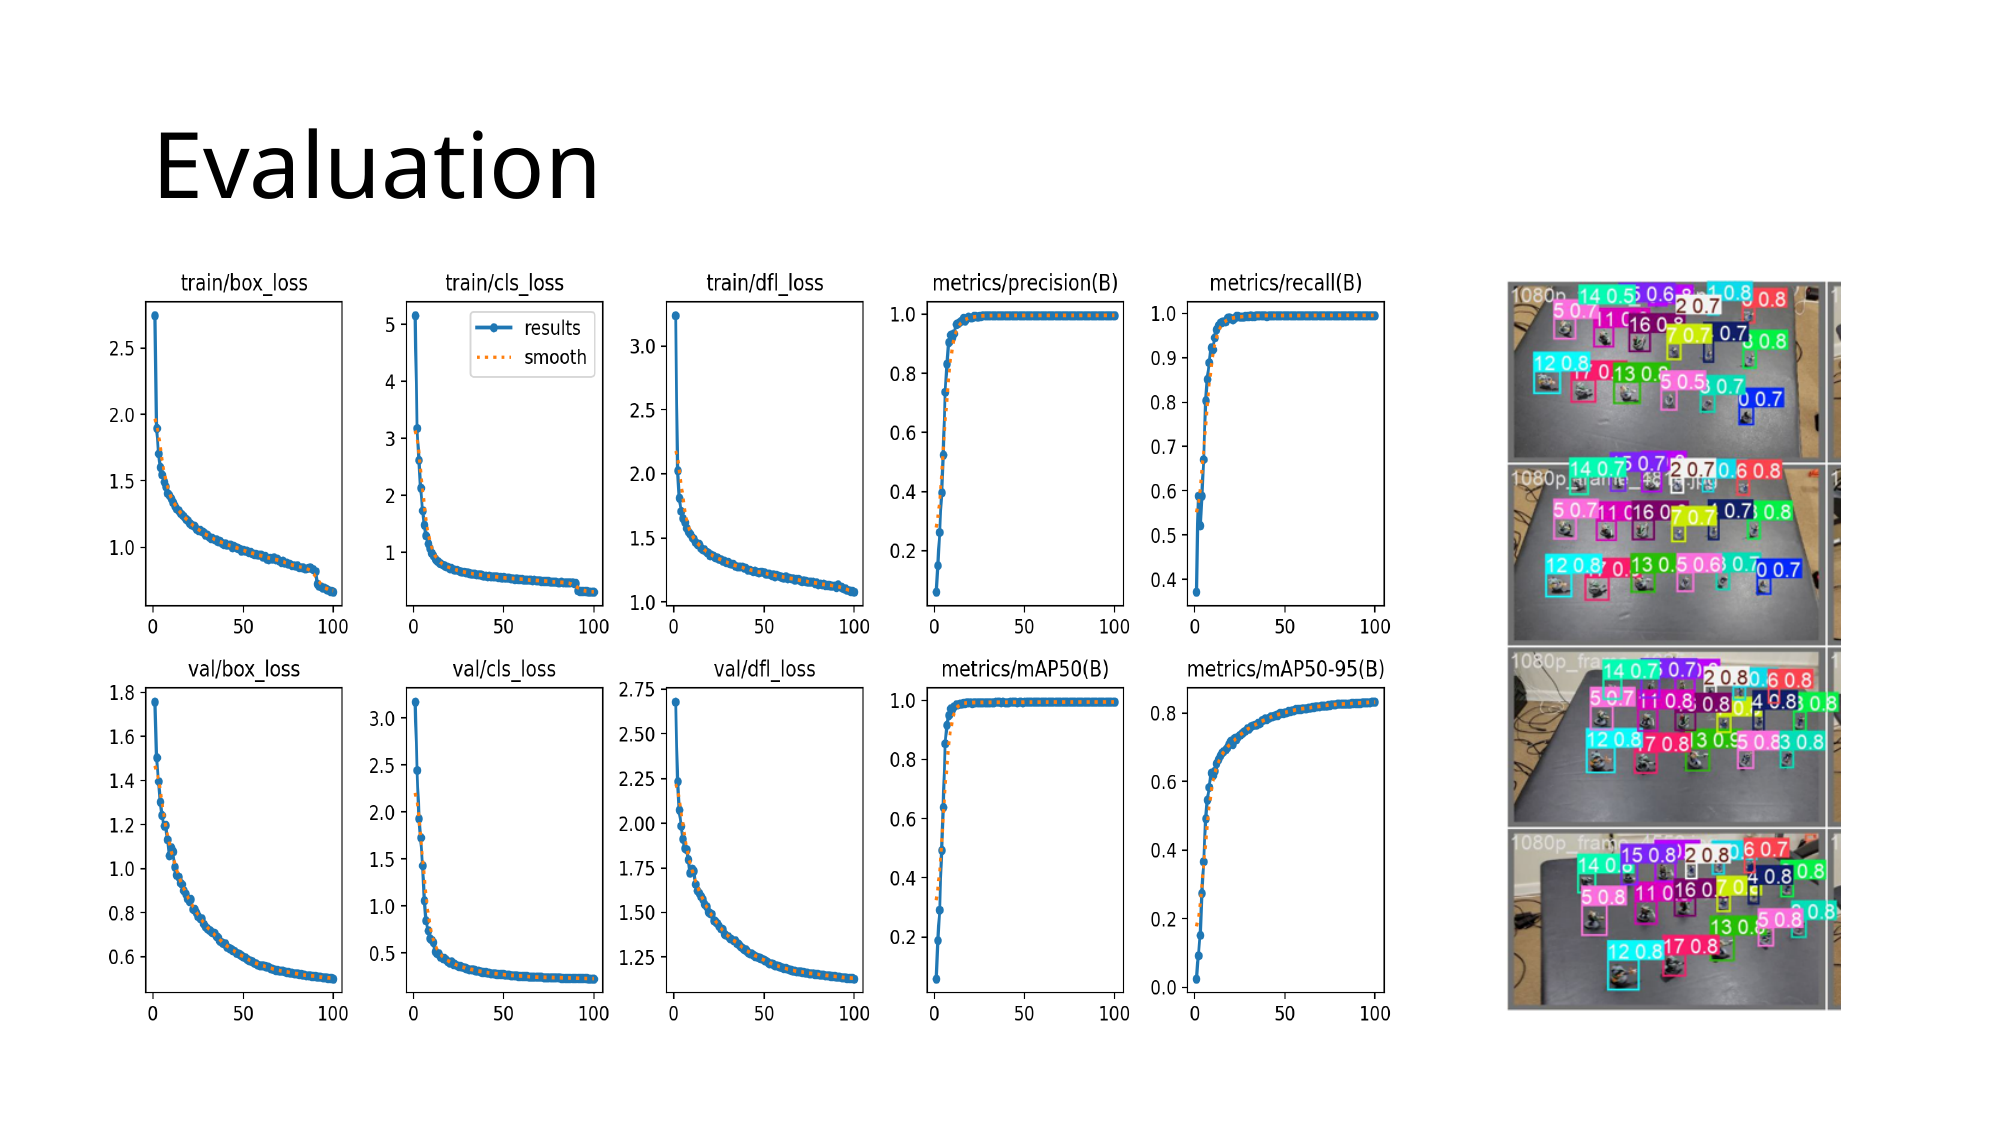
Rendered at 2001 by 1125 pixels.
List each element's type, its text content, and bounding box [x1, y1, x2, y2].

title Evaluation [137, 59, 1863, 278]
picture [1497, 276, 1841, 1019]
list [79, 250, 1410, 1047]
